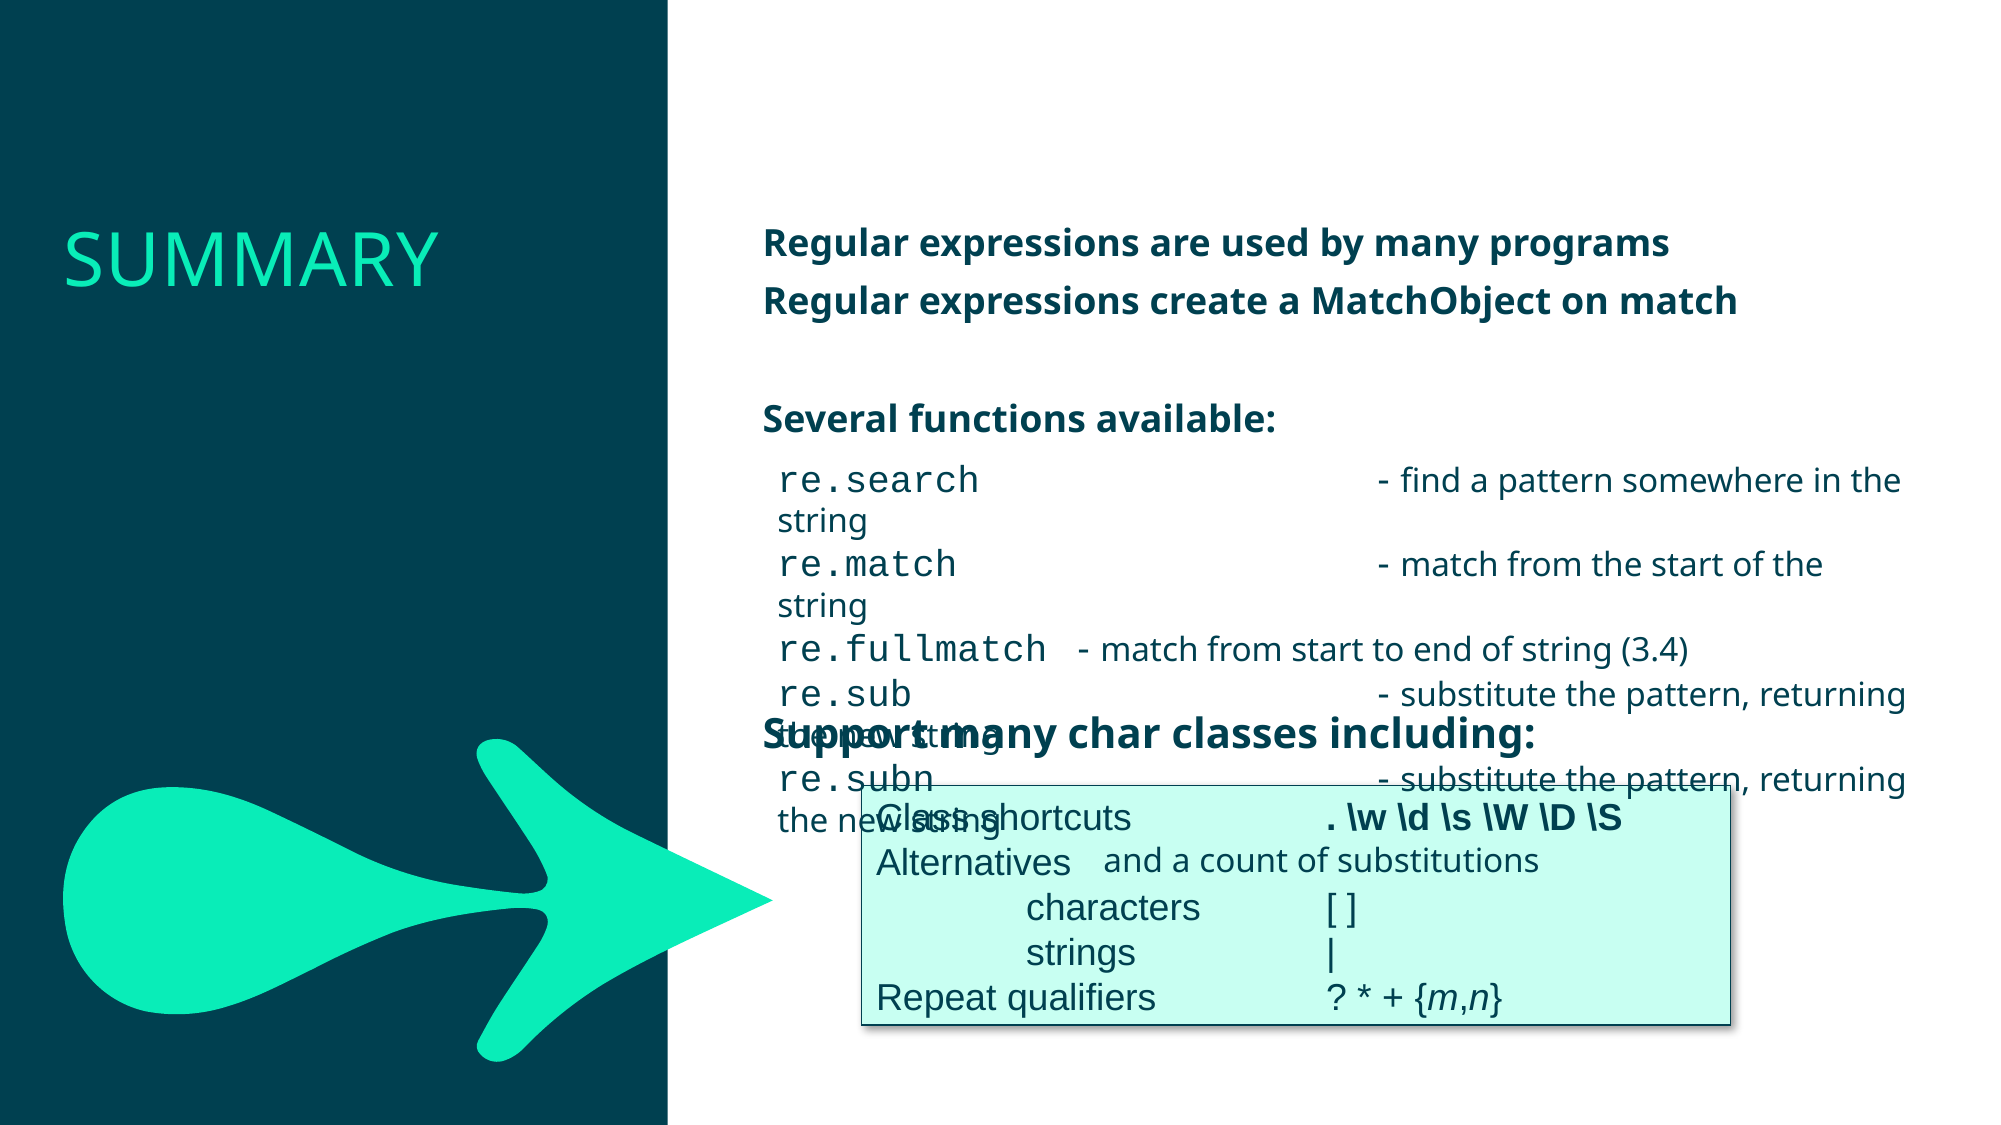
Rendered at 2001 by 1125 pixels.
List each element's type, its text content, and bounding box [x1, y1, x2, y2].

list Summary [63, 221, 628, 673]
list Regular expressions are used by many programs Regular expressions create a MatchObject on match Several functions available: Support many char classes including: [762, 218, 1968, 1059]
text_box re.search - find a pattern somewhere in the string re.match - match from the start of the string re.fullmatch - match from start to end of string (3.4) re.sub - substitute the pattern, returning the new string re.subn - substitute the pattern, returning the new string and a count of substitutions [762, 447, 1937, 887]
text_box Class shortcuts . \w \d \s \W \D \S Alternatives characters [ ] strings | Repeat qualifiers ? * + {m,n} [861, 887, 1731, 1026]
